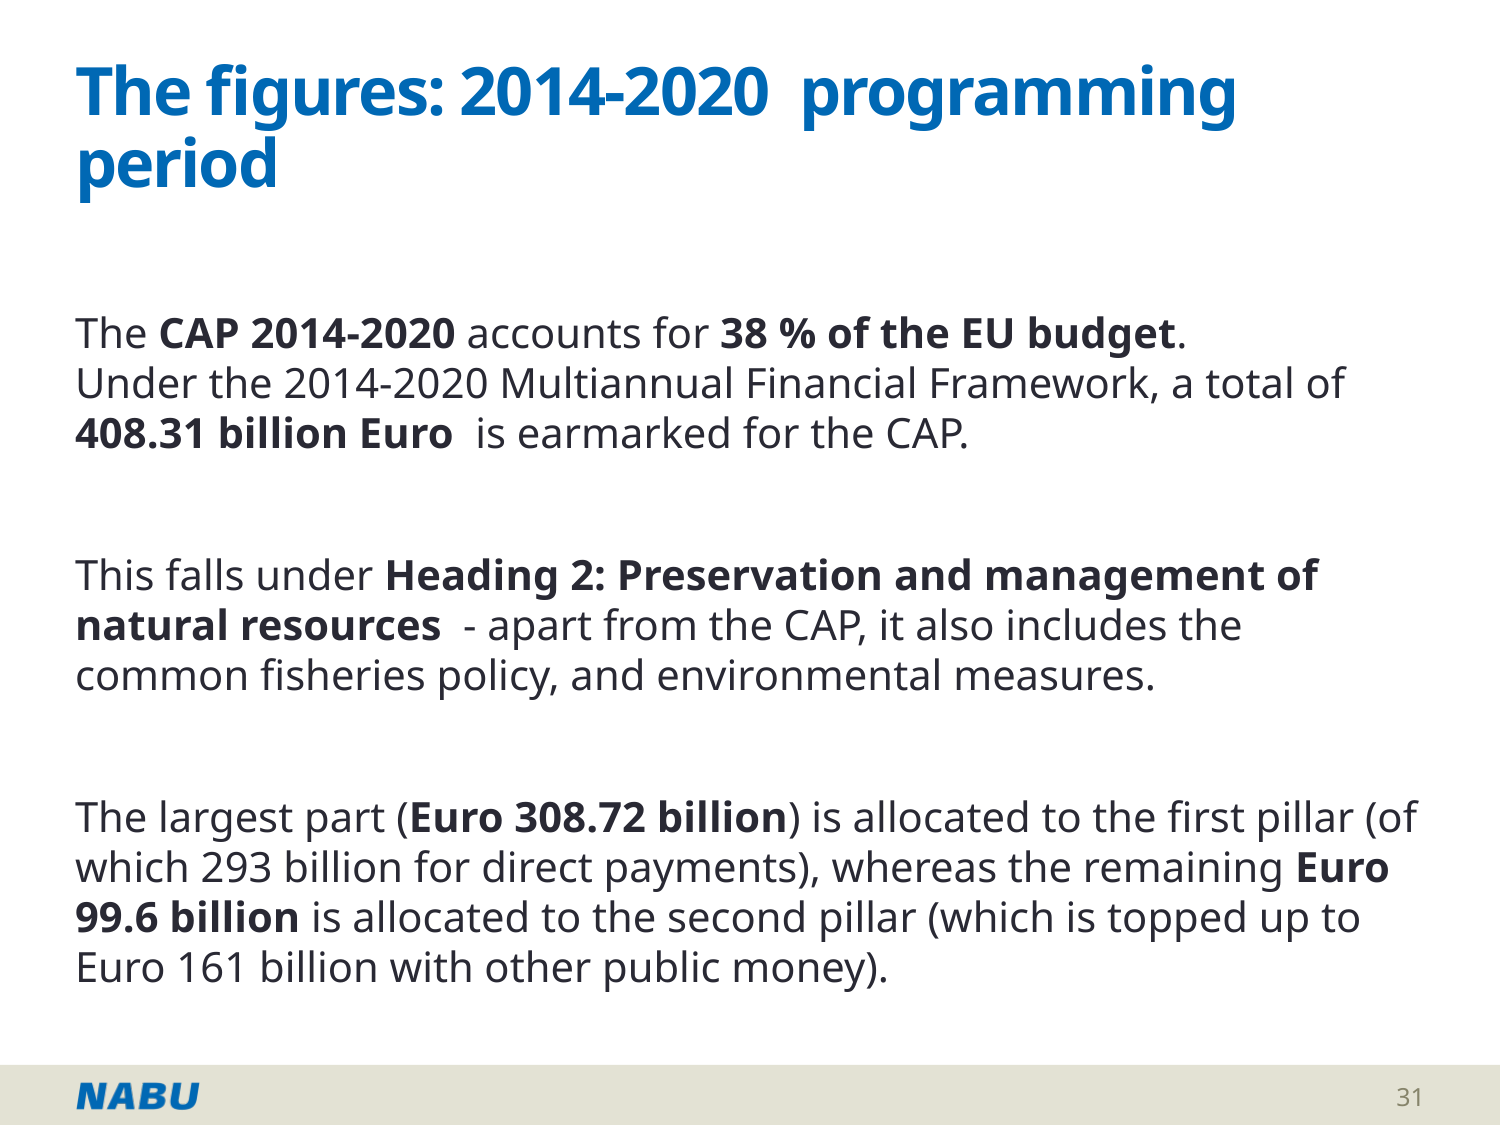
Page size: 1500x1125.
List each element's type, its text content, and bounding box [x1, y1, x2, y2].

title The figures: 2014-2020 programming period [75, 39, 1425, 202]
list The CAP 2014-2020 accounts for 38 % of the EU budget. Under the 2014-2020 Multiannual Financial Framework, a total of 408.31 billion Euro is earmarked for the CAP. This falls under Heading 2: Preservation and management of natural resources - apart from the CAP, it also includes the common fisheries policy, and environmental measures. The largest part (Euro 308.72 billion) is allocated to the first pillar (of which 293 billion for direct payments), whereas the remaining Euro 99.6 billion is allocated to the second pillar (which is topped up to Euro 161 billion with other public money). [75, 236, 1425, 1011]
picture [75, 1081, 201, 1111]
slide_number 31 [1340, 1086, 1425, 1116]
